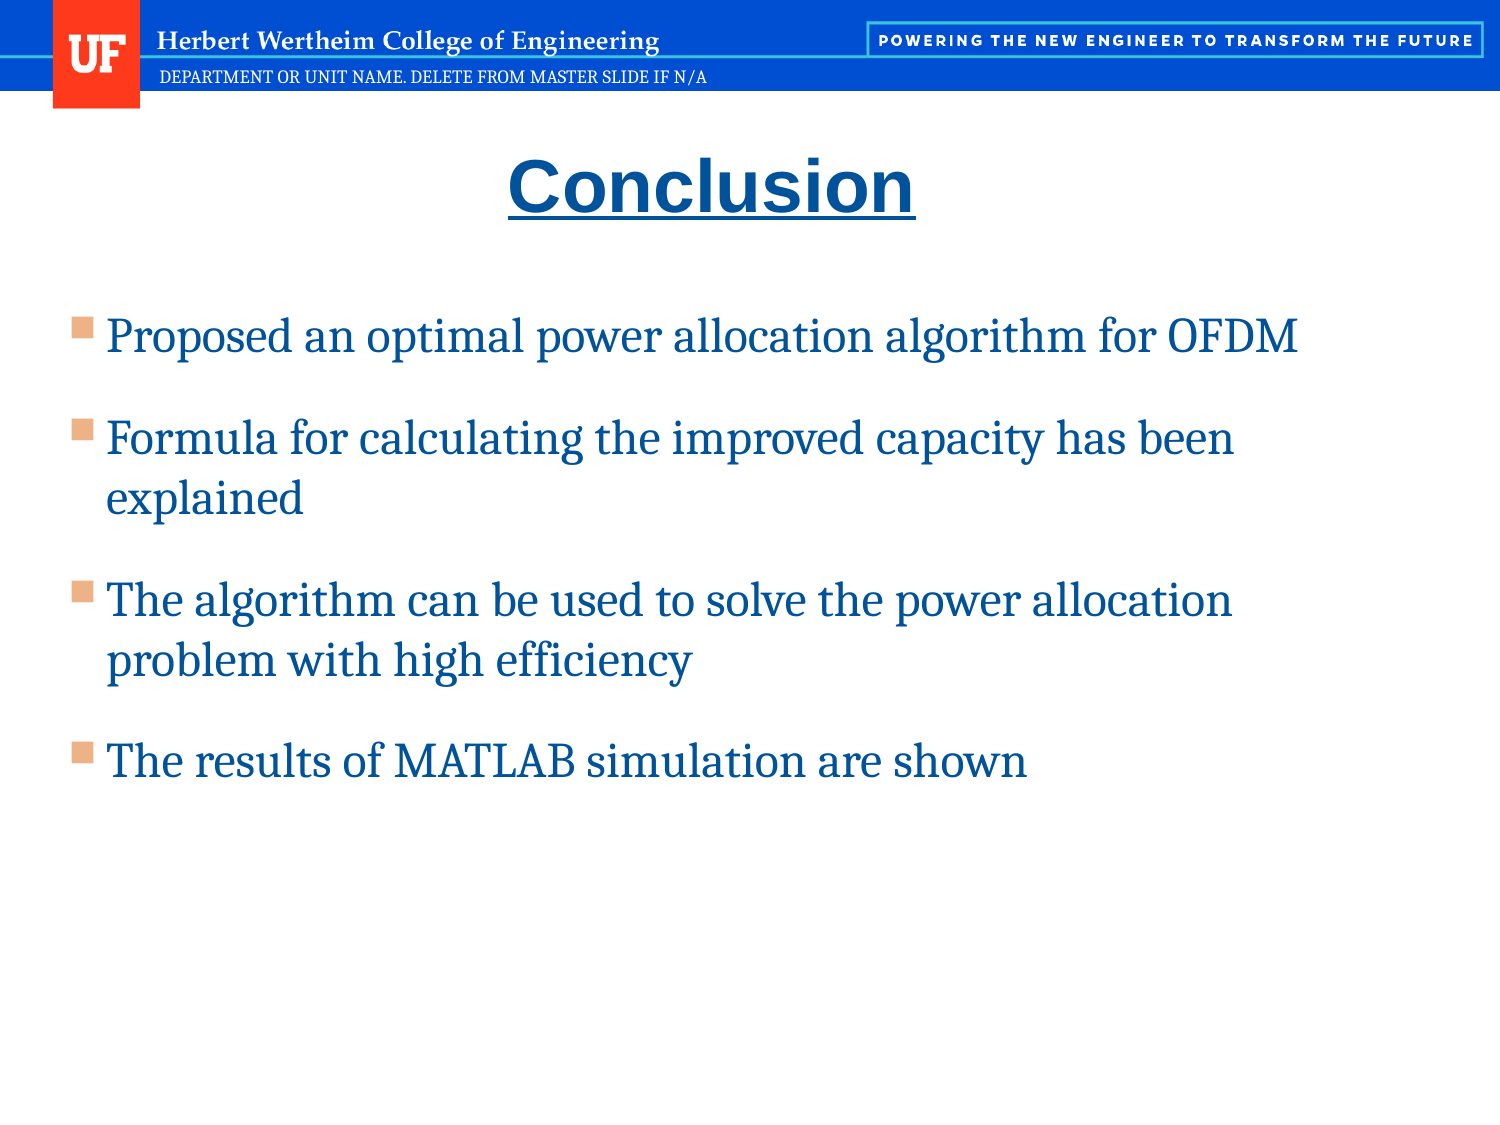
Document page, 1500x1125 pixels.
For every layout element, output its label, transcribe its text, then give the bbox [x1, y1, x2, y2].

picture [0, 0, 1500, 117]
title Conclusion [92, 129, 1332, 269]
list Proposed an optimal power allocation algorithm for OFDM Formula for calculating the improved capacity has been explained The algorithm can be used to solve the power allocation problem with high efficiency The results of MATLAB simulation are shown [53, 295, 1364, 1051]
